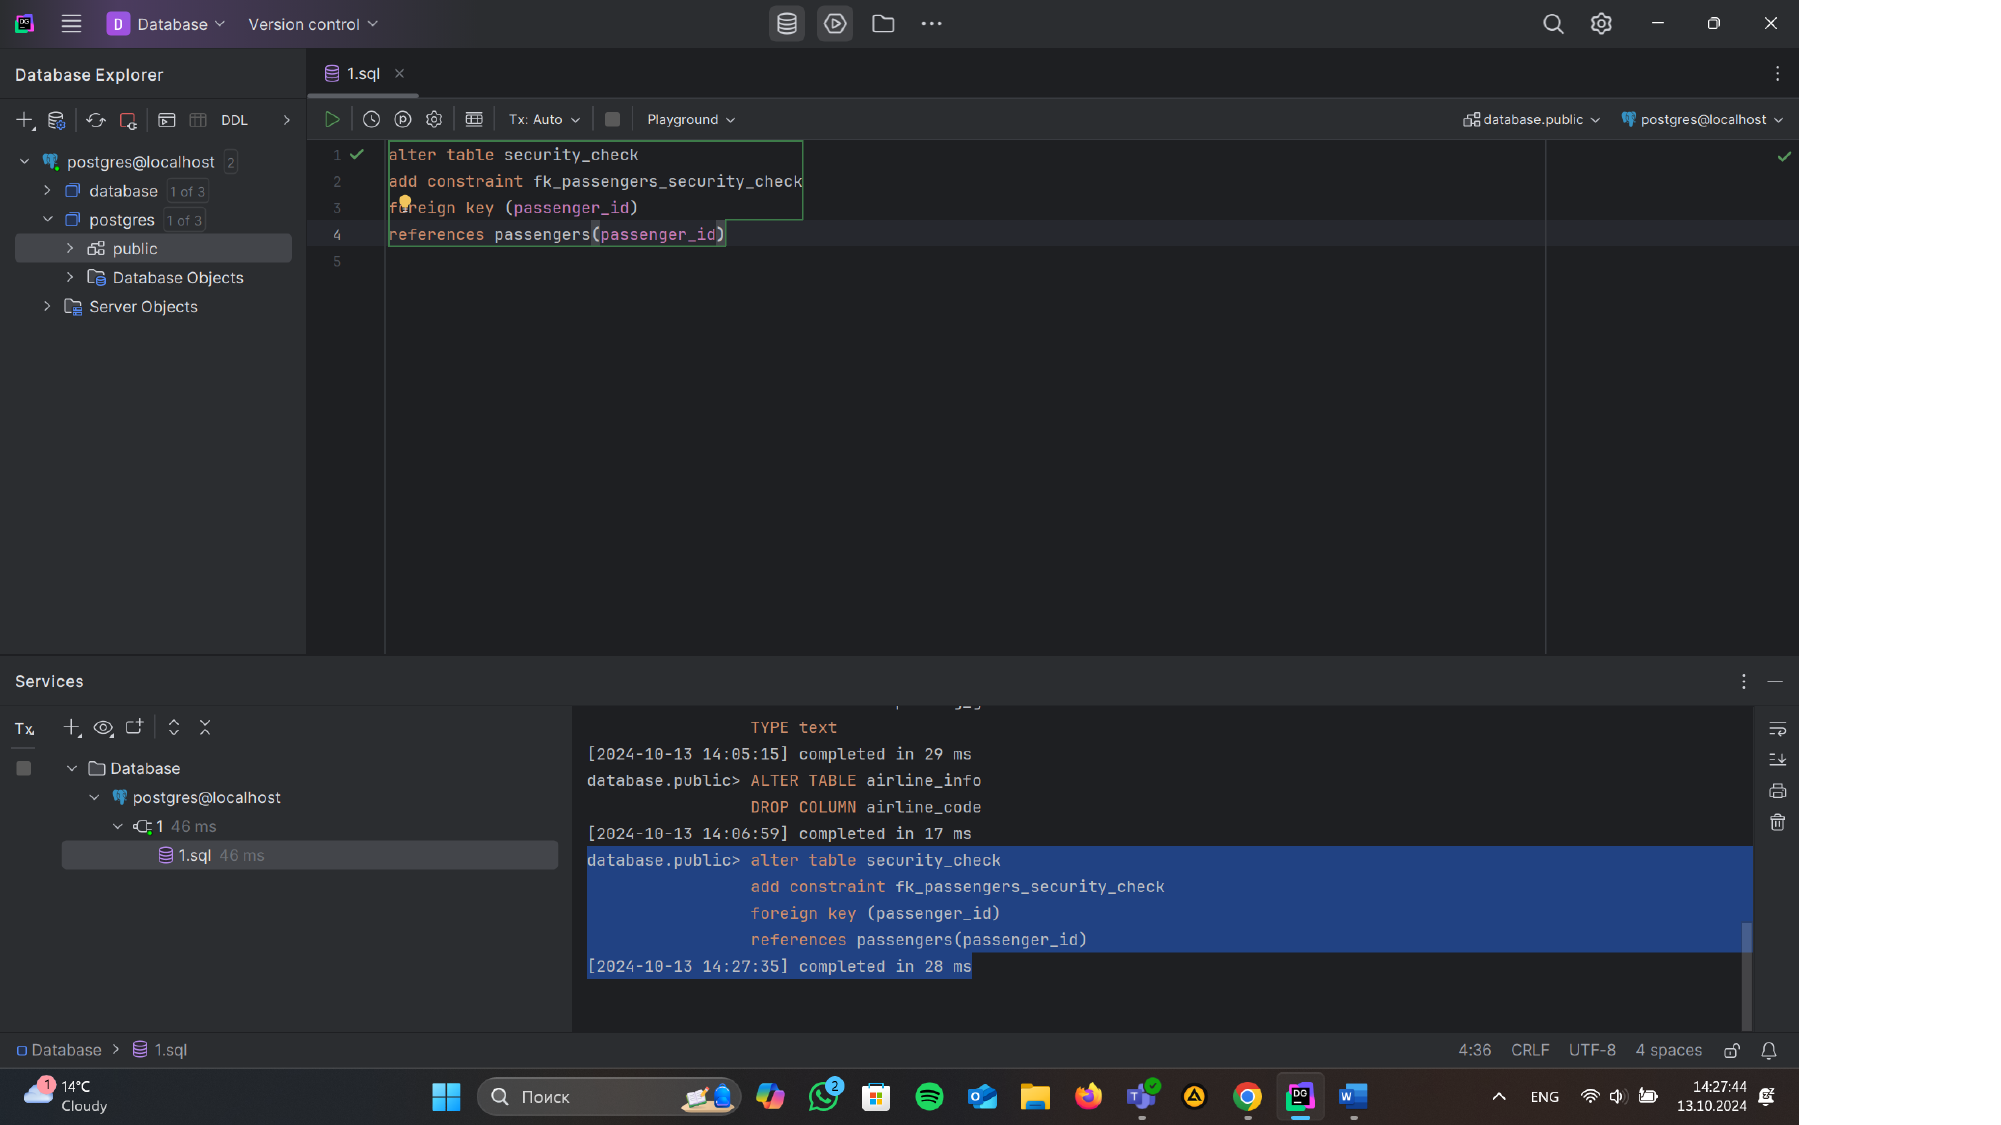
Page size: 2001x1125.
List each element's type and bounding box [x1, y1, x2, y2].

picture [0, 0, 1799, 1125]
